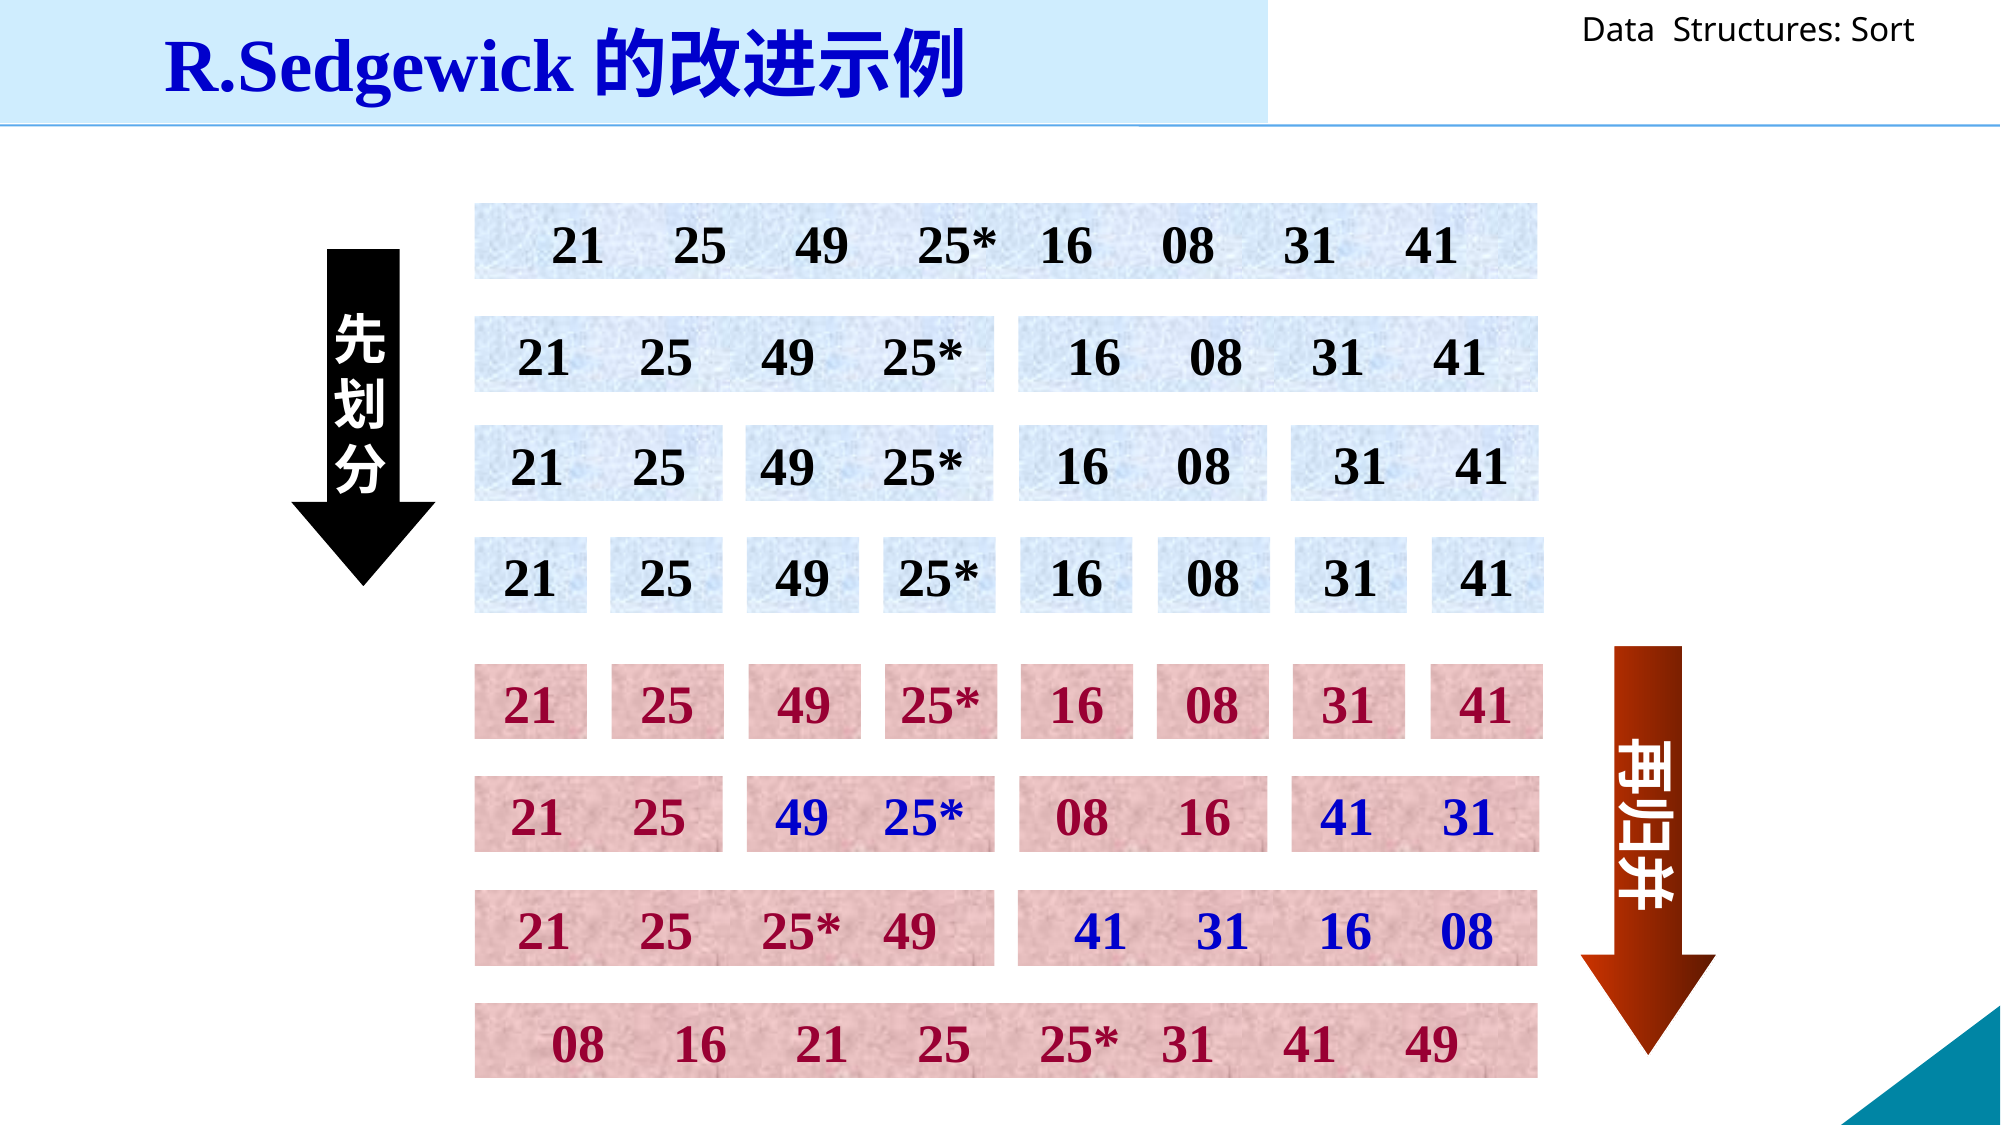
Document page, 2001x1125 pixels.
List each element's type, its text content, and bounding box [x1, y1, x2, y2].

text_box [474, 890, 1538, 966]
text_box 再归并 [1578, 645, 1718, 1057]
text_box 21 25 49 25* 16 08 31 41 [474, 203, 1538, 279]
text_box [474, 316, 1539, 392]
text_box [474, 776, 1540, 852]
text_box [291, 248, 436, 587]
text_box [474, 537, 1544, 613]
text_box R.Sedgewick的改进示例 [149, 6, 1048, 114]
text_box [474, 663, 1543, 739]
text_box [474, 425, 1539, 501]
text_box 08 16 21 25 25* 31 41 49 [474, 1003, 1538, 1078]
